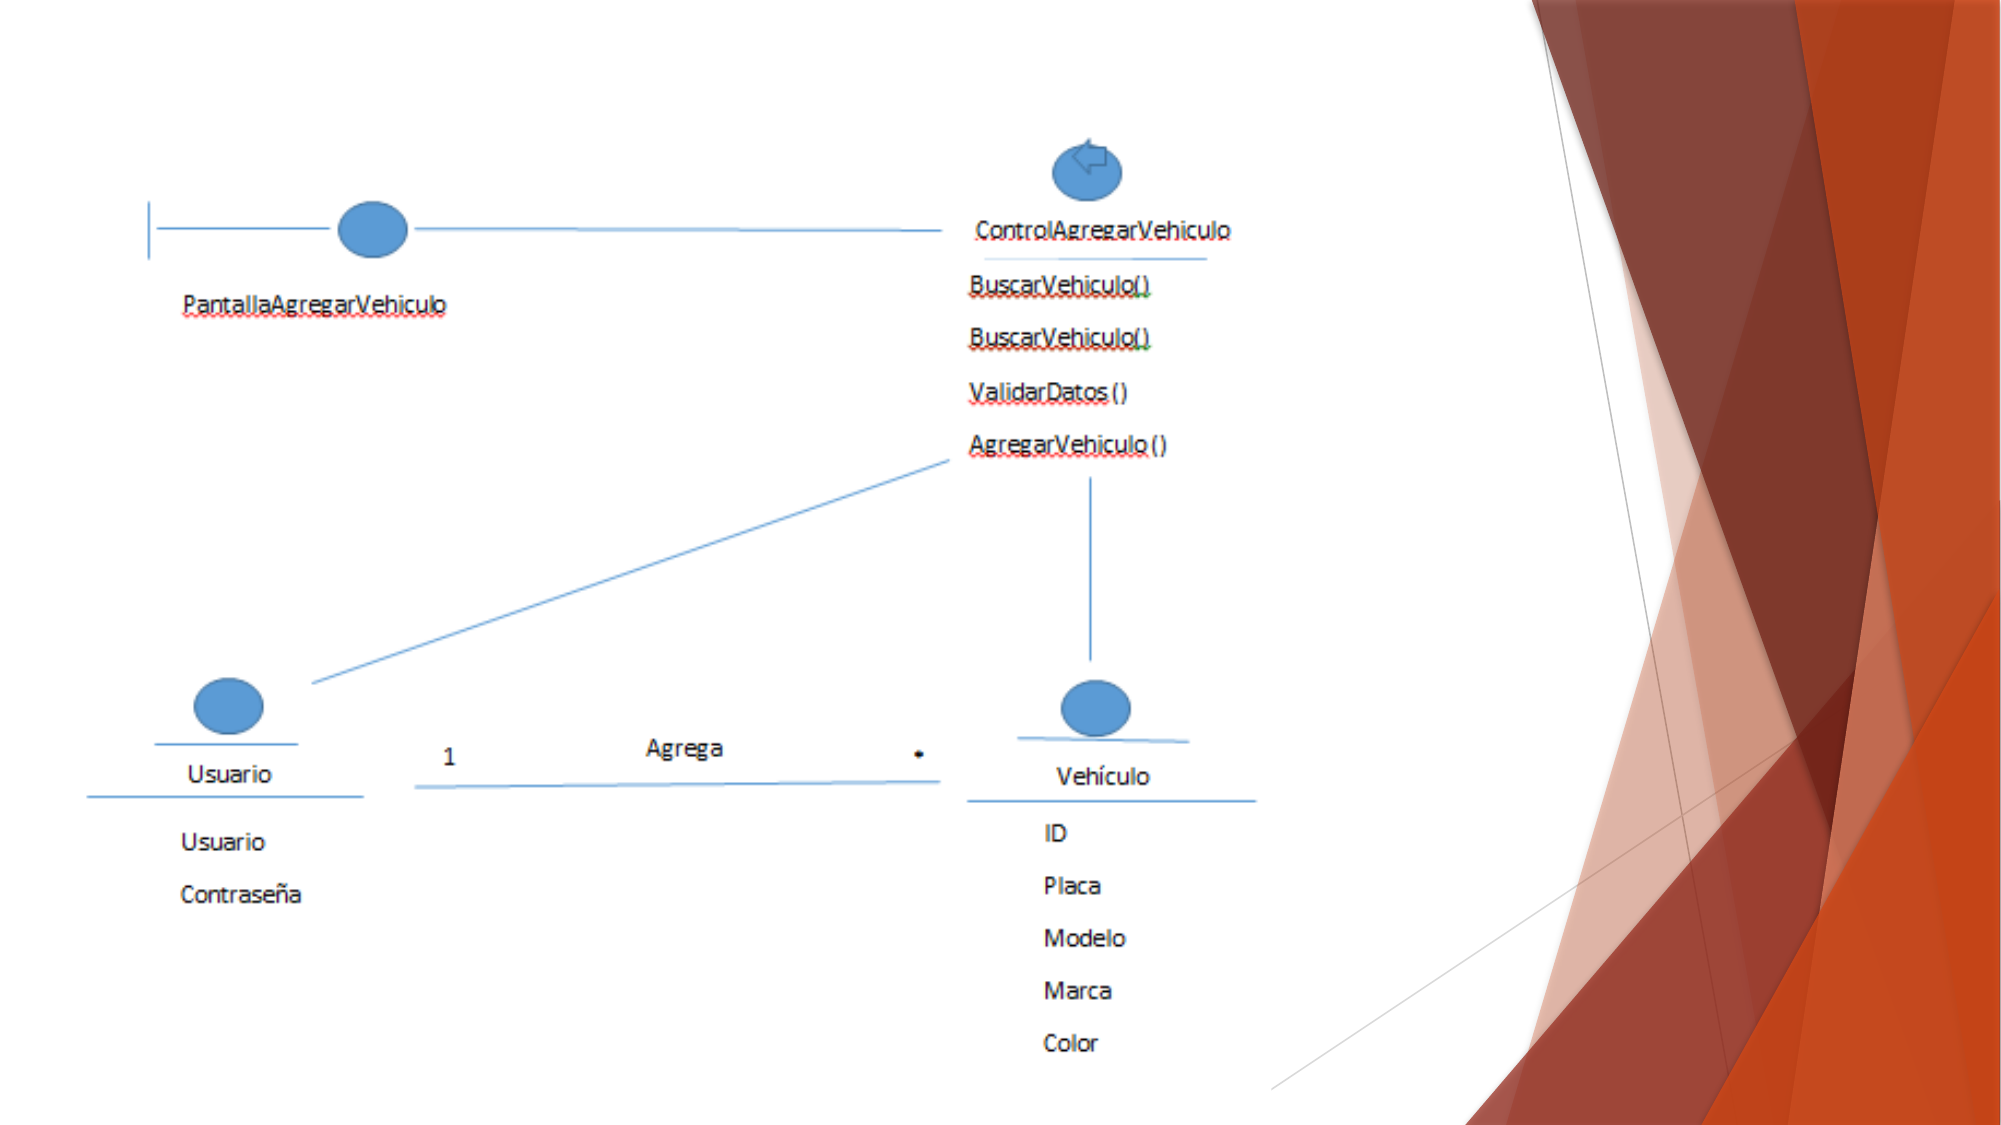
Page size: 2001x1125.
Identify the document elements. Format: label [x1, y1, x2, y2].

picture [0, 0, 1272, 1125]
